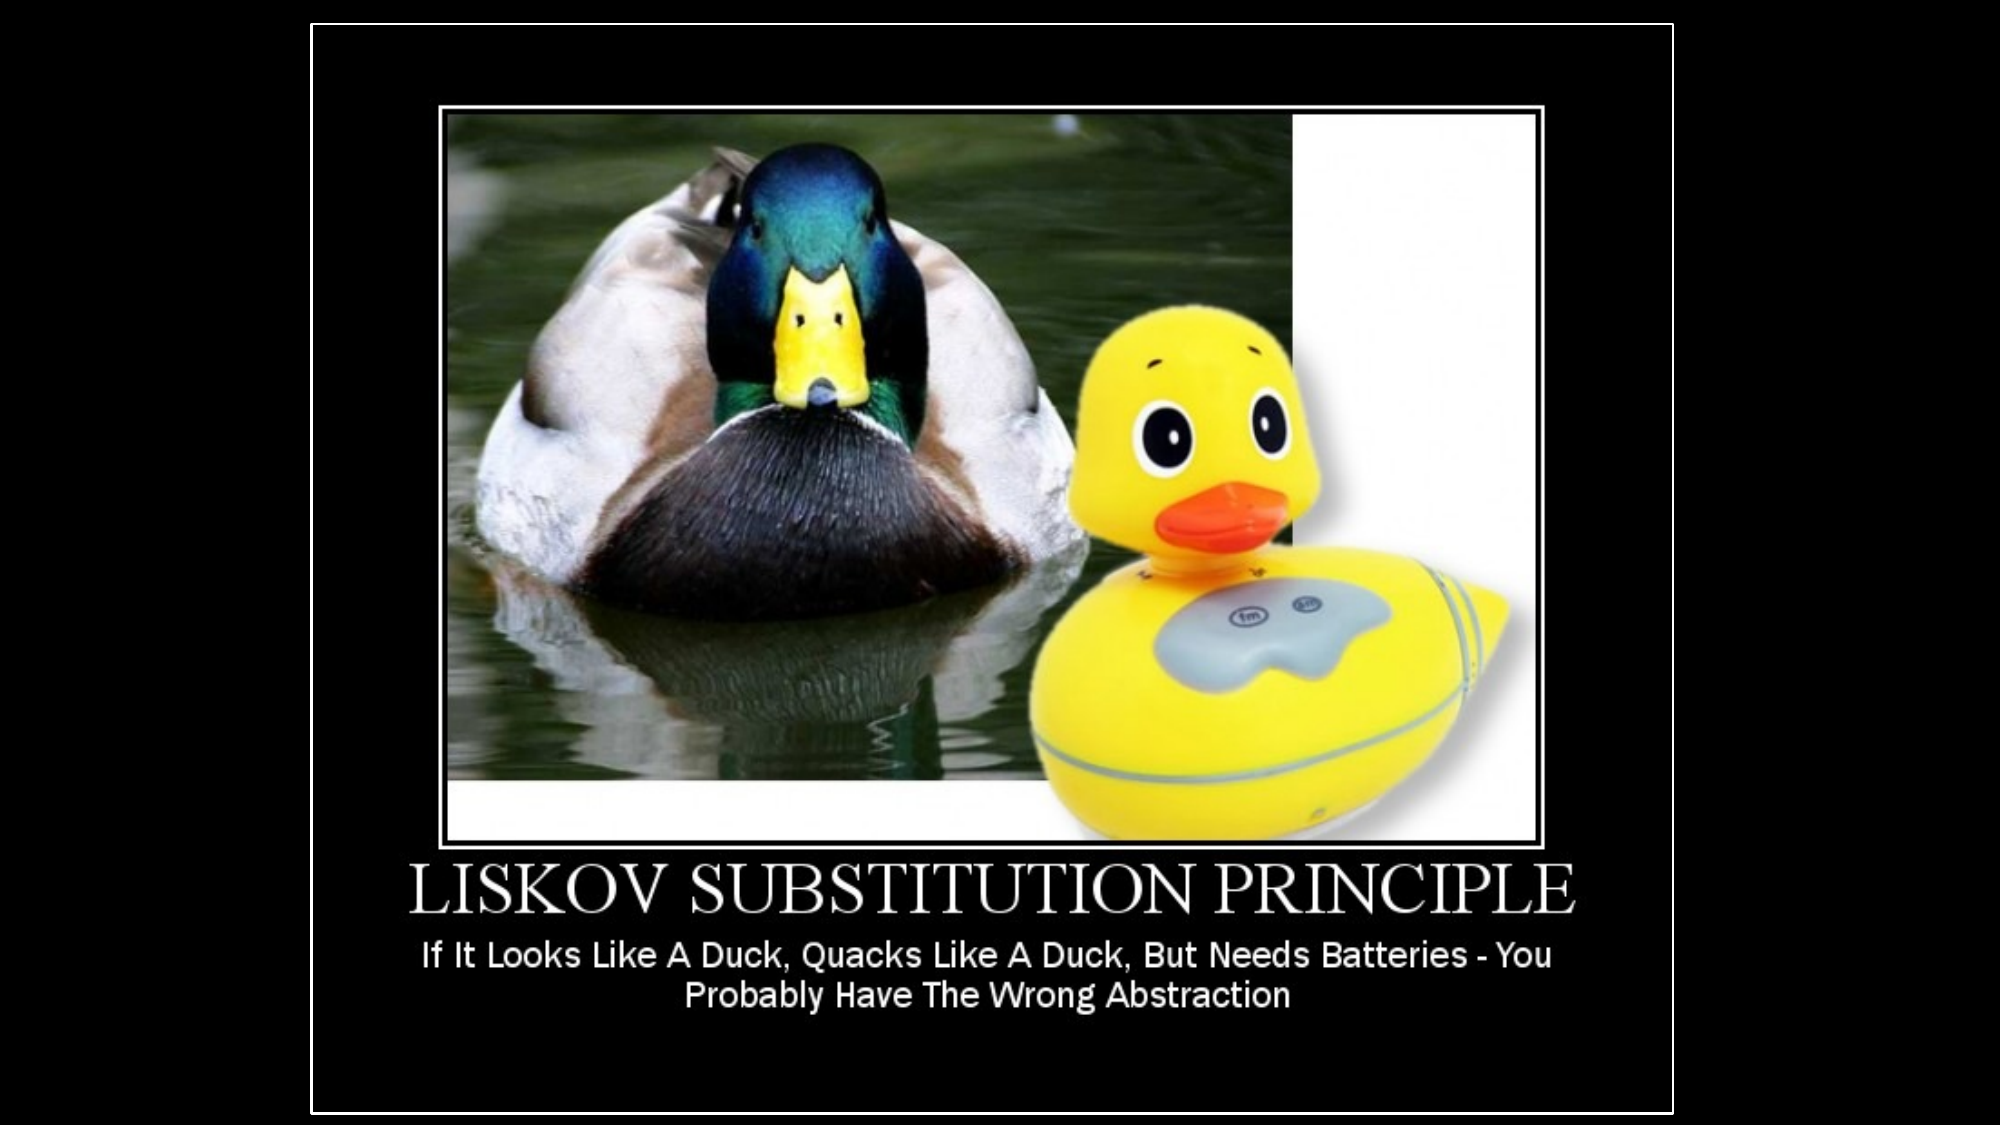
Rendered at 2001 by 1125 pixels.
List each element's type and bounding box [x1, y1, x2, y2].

picture [312, 24, 1673, 1113]
